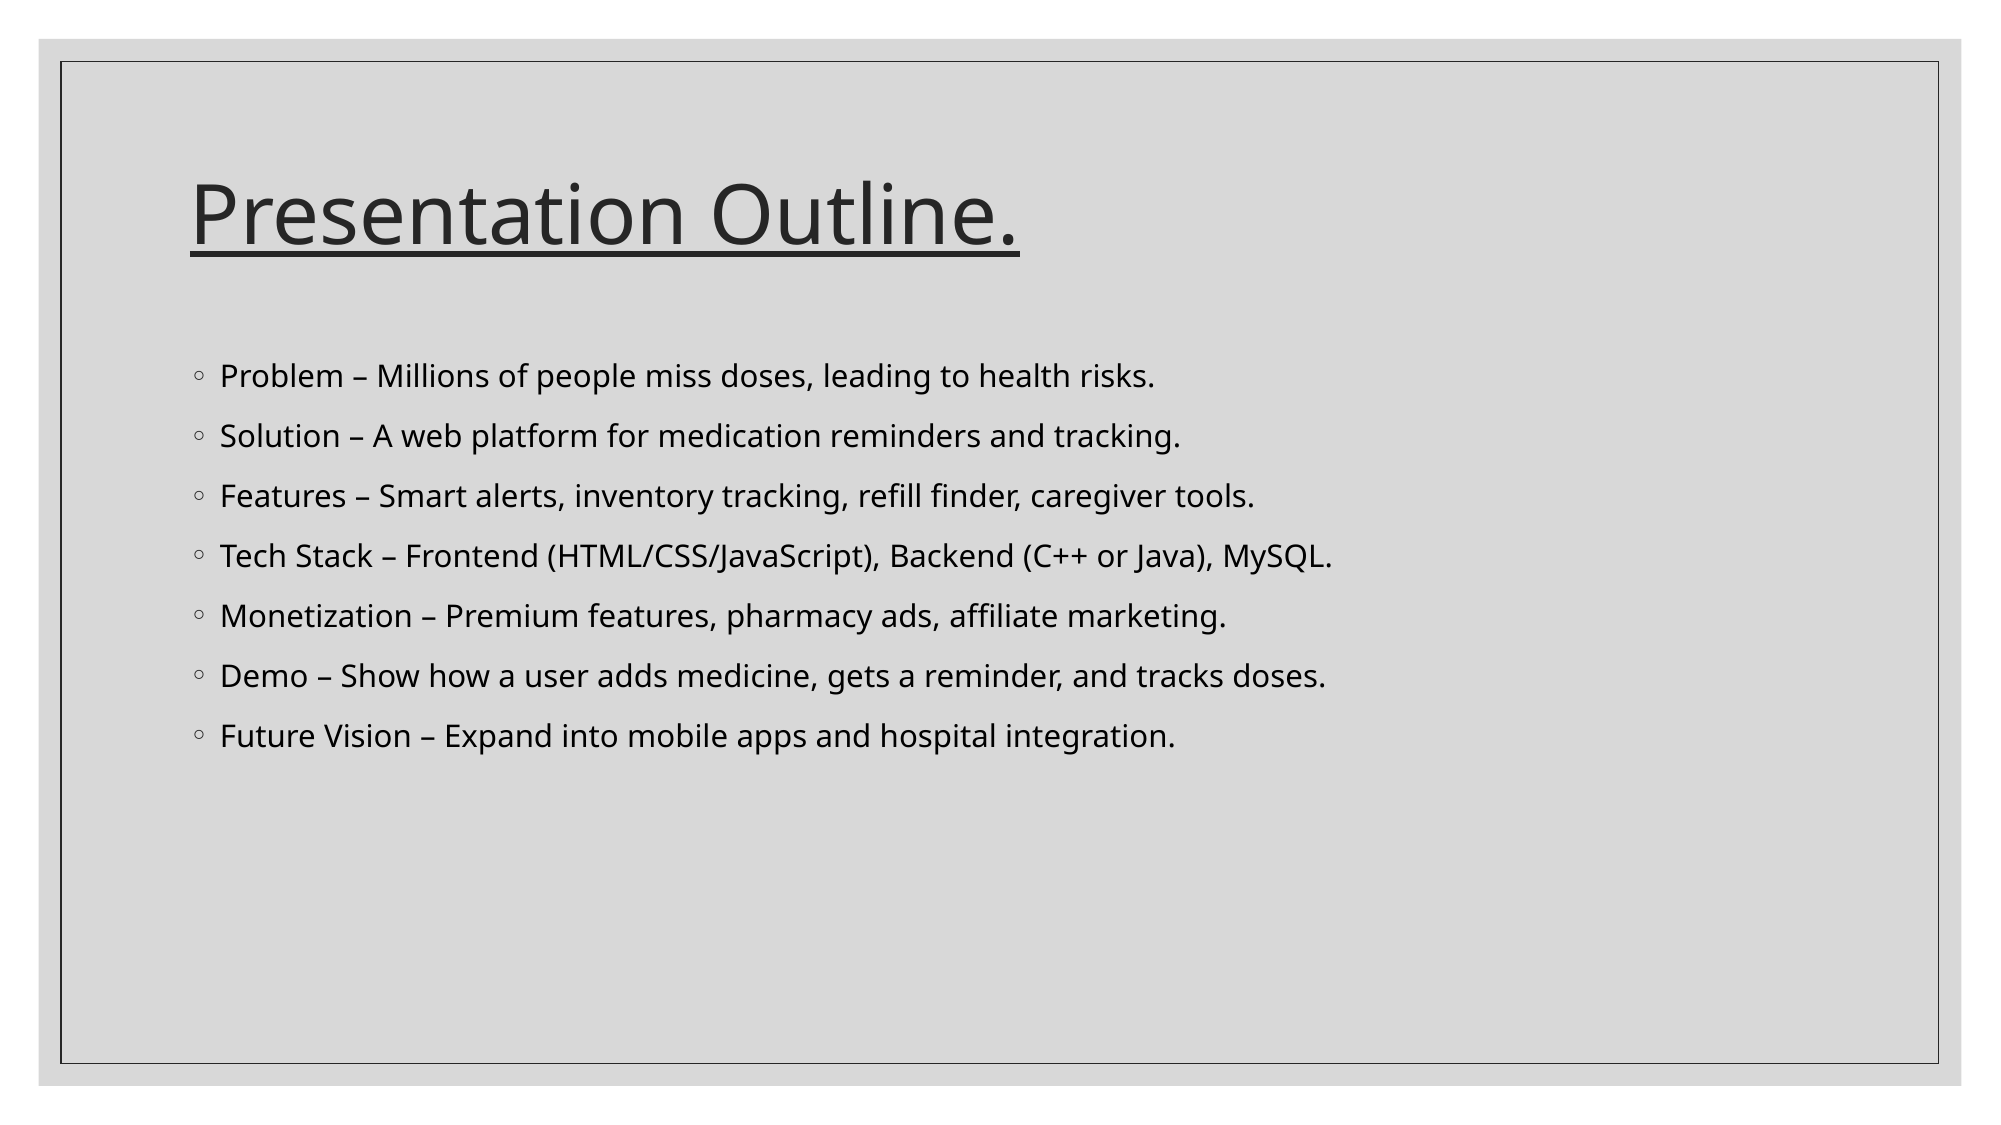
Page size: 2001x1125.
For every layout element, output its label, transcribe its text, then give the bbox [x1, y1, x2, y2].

list Problem – Millions of people miss doses, leading to health risks. Solution – A web platform for medication reminders and tracking. Features – Smart alerts, inventory tracking, refill finder, caregiver tools. Tech Stack – Frontend (HTML/CSS/JavaScript), Backend (C++ or Java), MySQL. Monetization – Premium features, pharmacy ads, affiliate marketing. Demo – Show how a user adds medicine, gets a reminder, and tracks doses. Future Vision – Expand into mobile apps and hospital integration. [174, 345, 1825, 977]
title Presentation Outline. [174, 105, 1825, 331]
